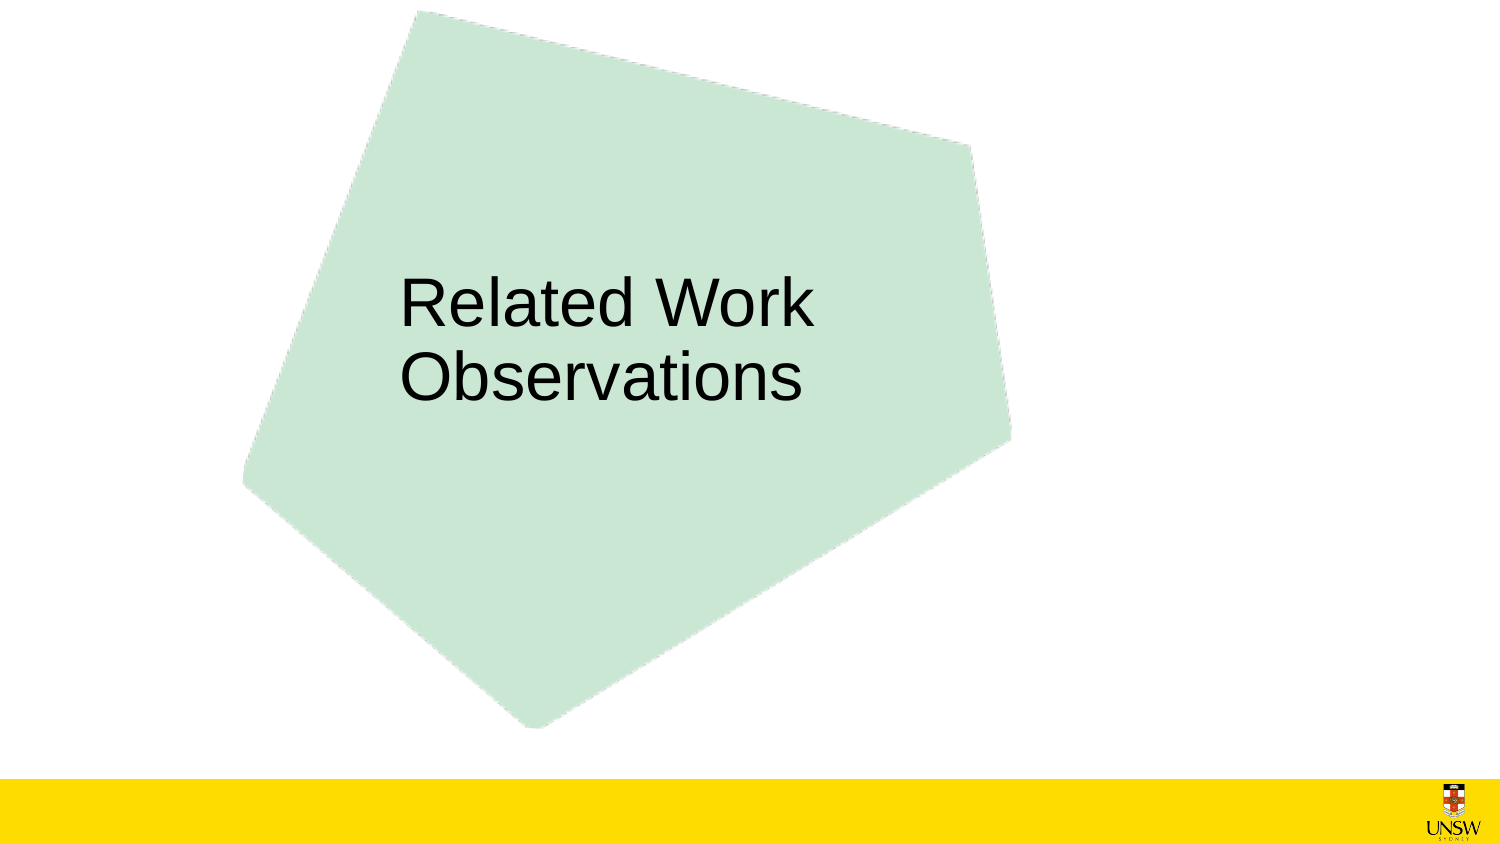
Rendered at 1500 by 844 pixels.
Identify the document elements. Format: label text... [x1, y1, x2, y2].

title Related Work Observations [384, 259, 881, 474]
picture [1427, 784, 1481, 841]
